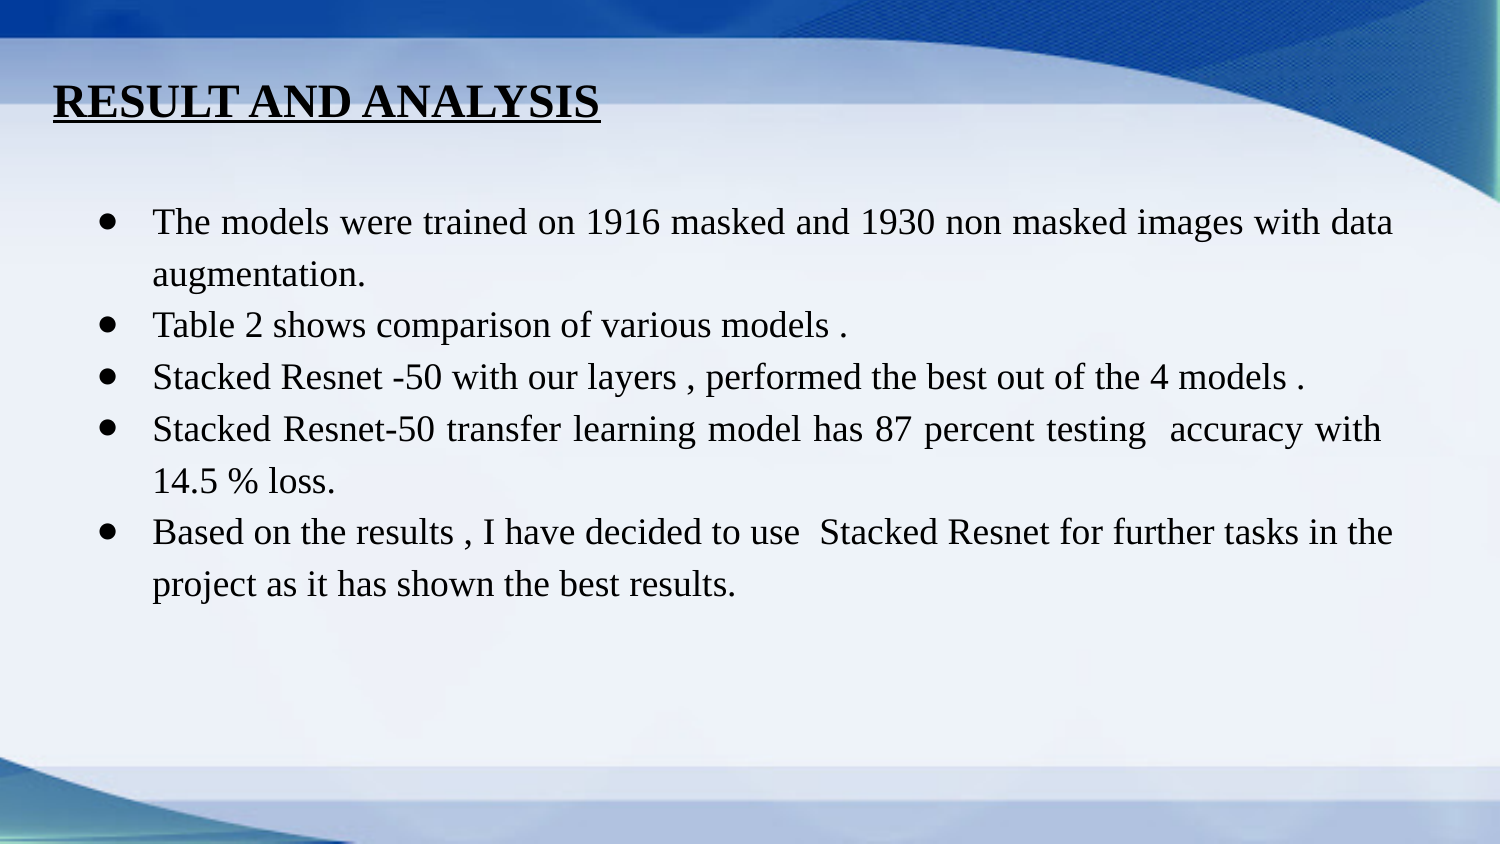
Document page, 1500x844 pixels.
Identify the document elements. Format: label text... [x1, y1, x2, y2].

text_box The models were trained on 1916 masked and 1930 non masked images with data augmentation. Table 2 shows comparison of various models . Stacked Resnet -50 with our layers , performed the best out of the 4 models . Stacked Resnet-50 transfer learning model has 87 percent testing accuracy with 14.5 % loss. Based on the results , I have decided to use Stacked Resnet for further tasks in the project as it has shown the best results. [62, 175, 1411, 622]
picture [0, 0, 1500, 844]
title RESULT AND ANALYSIS [37, 54, 1436, 176]
